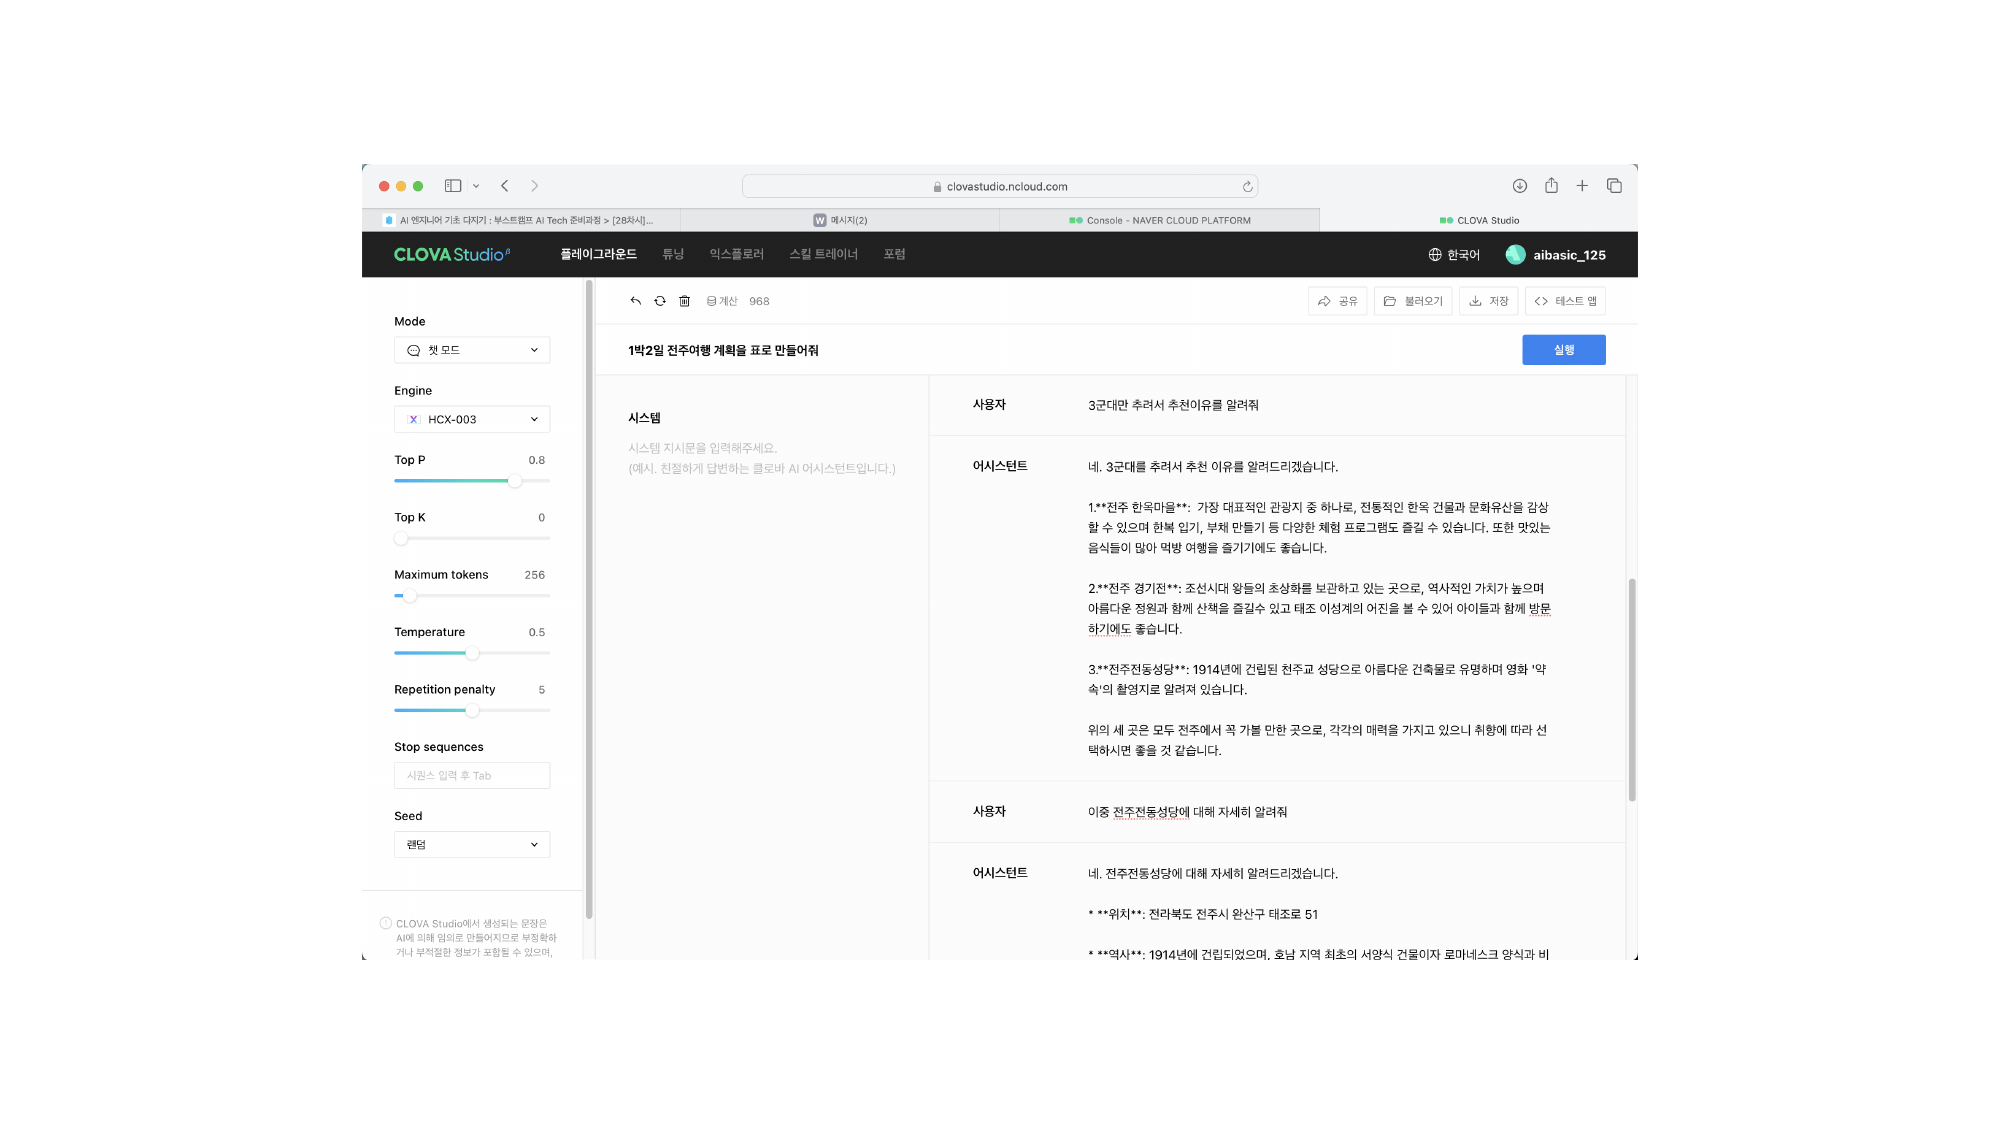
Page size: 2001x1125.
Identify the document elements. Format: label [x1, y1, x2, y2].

picture [362, 164, 1638, 961]
